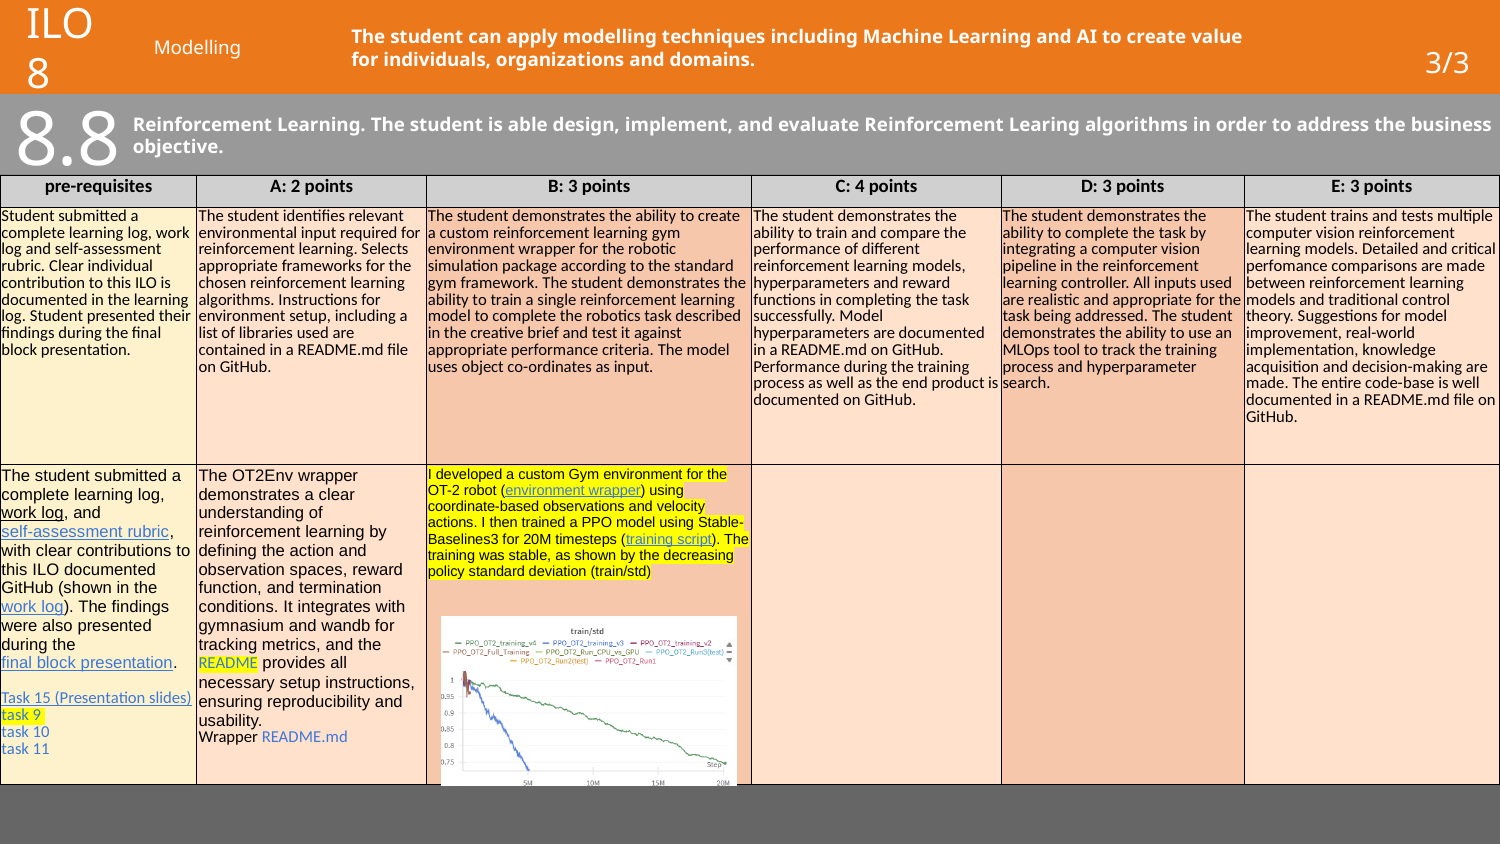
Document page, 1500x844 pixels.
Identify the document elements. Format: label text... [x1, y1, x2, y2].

table_cell The student demonstrates the ability to train and compare the performance of different reinforcement learning models, hyperparameters and reward functions in completing the task successfully. Model hyperparameters are documented in a README.md on GitHub. Performance during the training process as well as the end product is documented on GitHub. [752, 208, 1001, 464]
table_cell The OT2Env wrapper demonstrates a clear understanding of reinforcement learning by defining the action and observation spaces, reward function, and termination conditions. It integrates with gymnasium and wandb for tracking metrics, and the README provides all necessary setup instructions, ensuring reproducibility and usability. Wrapper README.md [197, 465, 426, 784]
title Modelling [138, 0, 364, 95]
table_header B: 3 points [427, 176, 751, 207]
table_cell The student demonstrates the ability to complete the task by integrating a computer vision pipeline in the reinforcement learning controller. All inputs used are realistic and appropriate for the task being addressed. The student demonstrates the ability to use an MLOps tool to track the training process and hyperparameter search. [1002, 208, 1244, 464]
table_header D: 3 points [1002, 176, 1244, 207]
table_header E: 3 points [1245, 176, 1499, 207]
table_cell [1245, 465, 1499, 784]
table_header A: 2 points [197, 176, 426, 207]
table_cell [752, 465, 1001, 784]
table_cell The student submitted a complete learning log, work log, and self-assessment rubric, with clear contributions to this ILO documented GitHub (shown in the work log). The findings were also presented during the final block presentation. Task 15 (Presentation slides) task 9 task 10 task 11 [1, 465, 196, 784]
title Reinforcement Learning. The student is able design, implement, and evaluate Reinforcement Learing algorithms in order to address the business objective. [117, 94, 1500, 175]
picture [440, 616, 738, 786]
title The student can apply modelling techniques including Machine Learning and AI to create value for individuals, organizations and domains. [364, 0, 1277, 94]
title 3/3 [1277, 0, 1485, 94]
table_cell Student submitted a complete learning log, work log and self-assessment rubric. Clear individual contribution to this ILO is documented in the learning log. Student presented their findings during the final block presentation. [1, 208, 196, 464]
table_cell The student trains and tests multiple computer vision reinforcement learning models. Detailed and critical perfomance comparisons are made between reinforcement learning models and traditional control theory. Suggestions for model improvement, real-world implementation, knowledge acquisition and decision-making are made. The entire code-base is well documented in a README.md file on GitHub. [1245, 208, 1499, 464]
table_cell The student identifies relevant environmental input required for reinforcement learning. Selects appropriate frameworks for the chosen reinforcement learning algorithms. Instructions for environment setup, including a list of libraries used are contained in a README.md file on GitHub. [197, 208, 426, 464]
table_header C: 4 points [752, 176, 1001, 207]
title ILO 8 [11, 0, 138, 94]
table_header pre-requisites [1, 176, 196, 207]
table_cell The student demonstrates the ability to create a custom reinforcement learning gym environment wrapper for the robotic simulation package according to the standard gym framework. The student demonstrates the ability to train a single reinforcement learning model to complete the robotics task described in the creative brief and test it against appropriate performance criteria. The model uses object co-ordinates as input. [427, 208, 751, 464]
table_cell I developed a custom Gym environment for the OT-2 robot (environment wrapper) using coordinate-based observations and velocity actions. I then trained a PPO model using Stable-Baselines3 for 20M timesteps (training script). The training was stable, as shown by the decreasing policy standard deviation (train/std) [427, 465, 751, 784]
table_cell [1002, 465, 1244, 784]
title 8.8 [0, 94, 117, 175]
